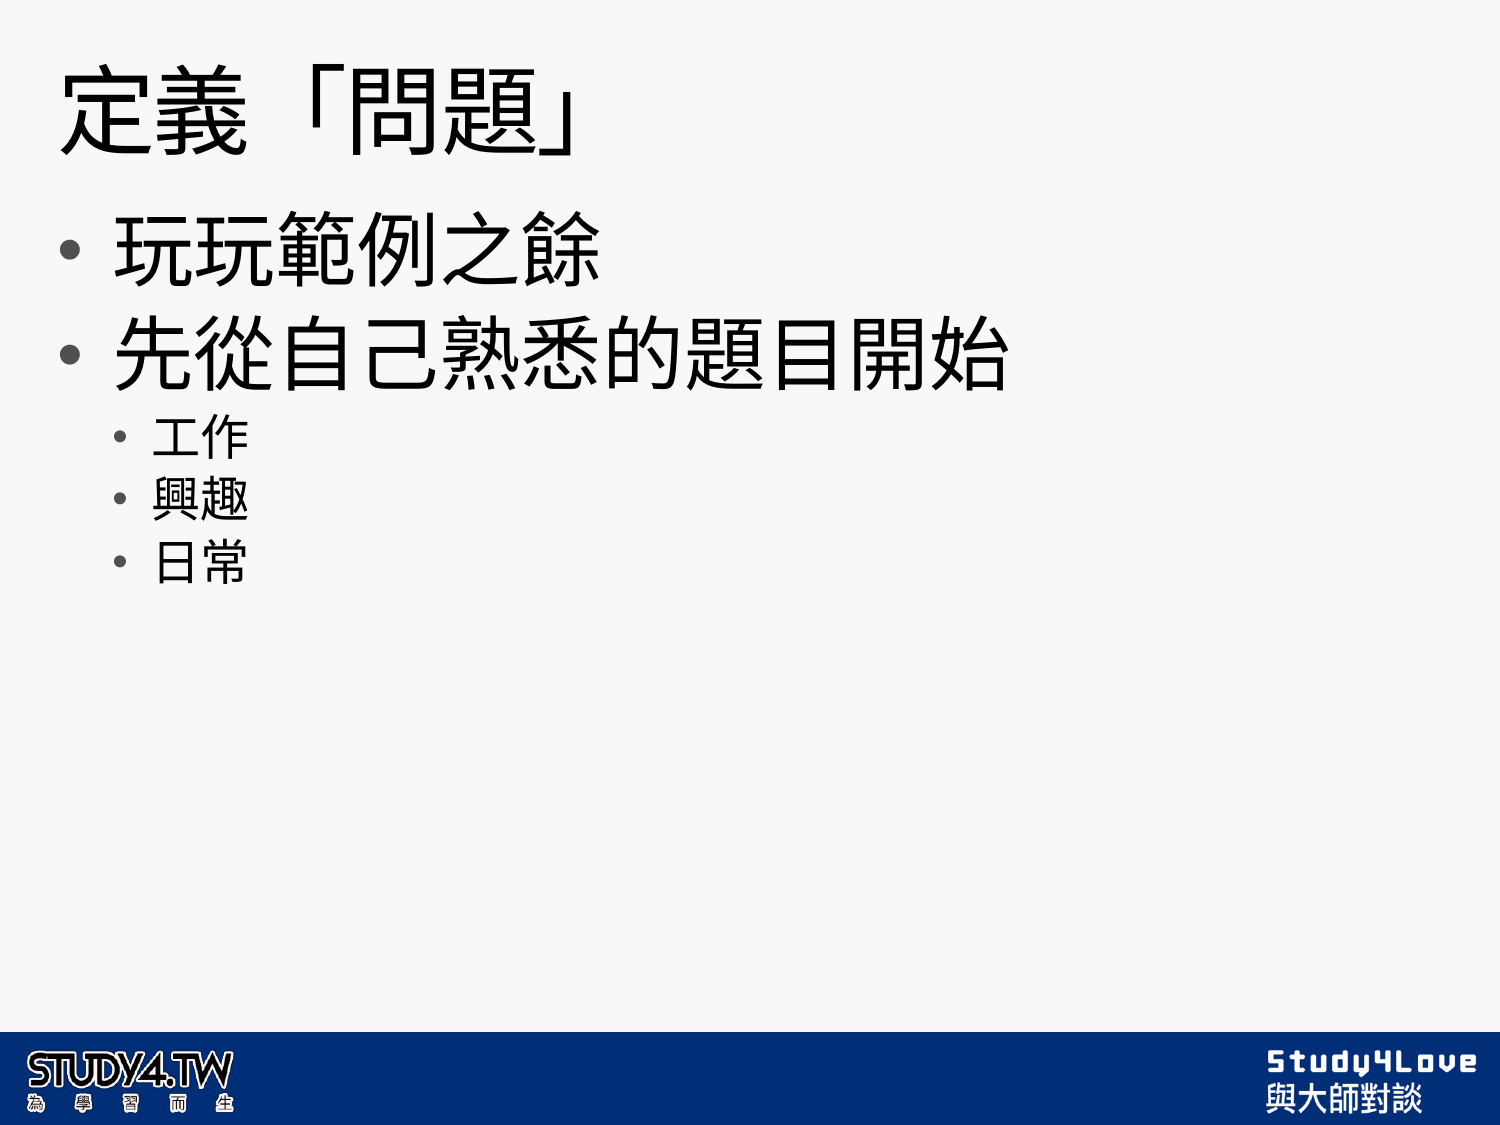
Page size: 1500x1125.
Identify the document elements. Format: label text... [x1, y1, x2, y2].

picture [1258, 1039, 1481, 1122]
picture [19, 1040, 242, 1117]
list 玩玩範例之餘 先從自己熟悉的題目開始 工作 興趣 日常 [33, 196, 1467, 620]
title 定義「問題」 [33, 47, 1468, 196]
